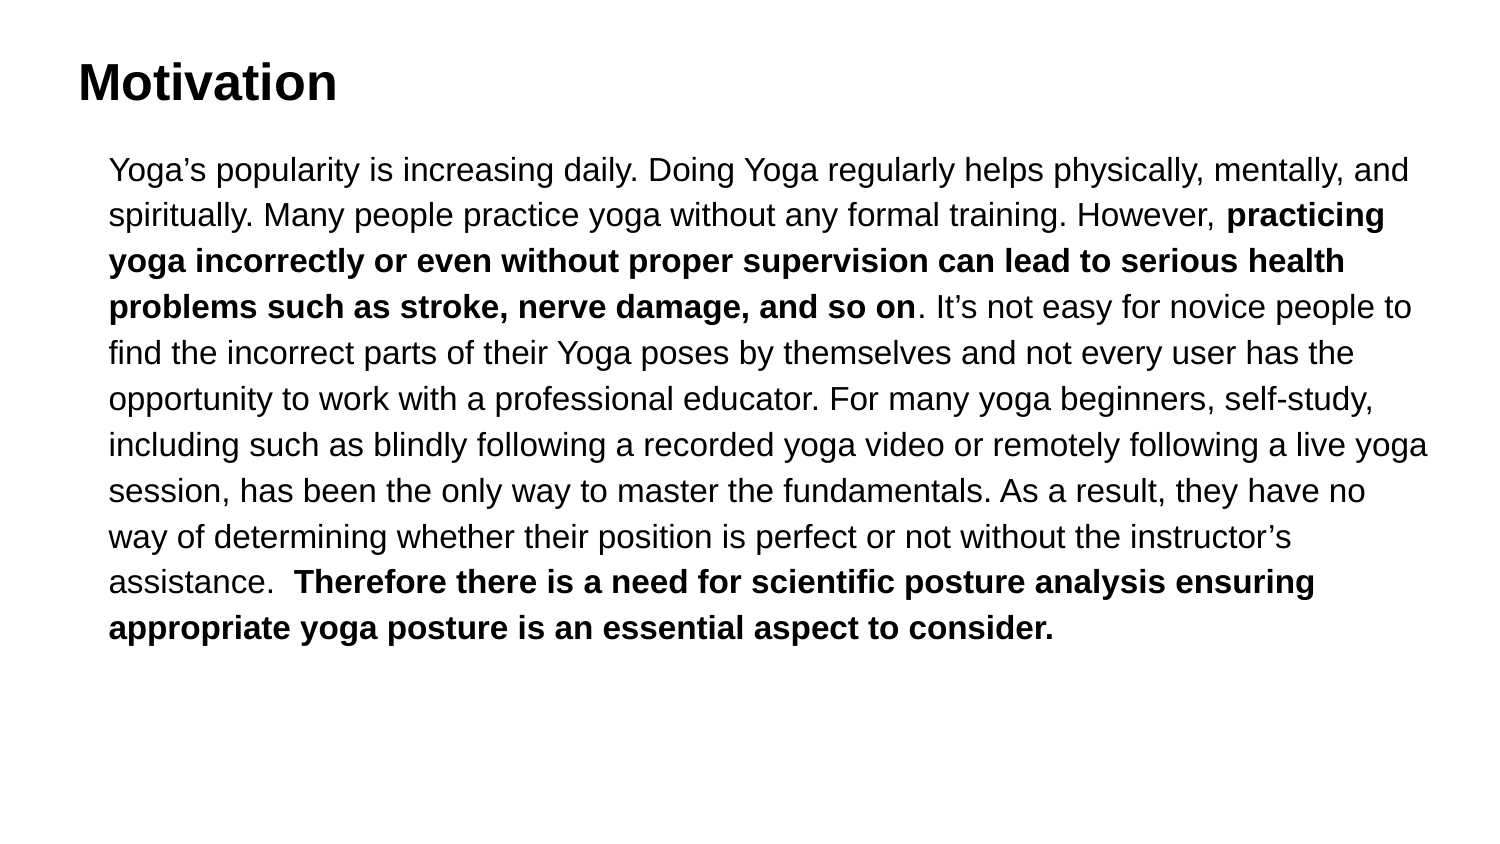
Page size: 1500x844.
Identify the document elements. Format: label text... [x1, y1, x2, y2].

text_box Motivation [63, 33, 1166, 126]
list Yoga’s popularity is increasing daily. Doing Yoga regularly helps physically, mentally, and spiritually. Many people practice yoga without any formal training. However, practicing yoga incorrectly or even without proper supervision can lead to serious health problems such as stroke, nerve damage, and so on. It’s not easy for novice people to find the incorrect parts of their Yoga poses by themselves and not every user has the opportunity to work with a professional educator. For many yoga beginners, self-study, including such as blindly following a recorded yoga video or remotely following a live yoga session, has been the only way to master the fundamentals. As a result, they have no way of determining whether their position is perfect or not without the instructor’s assistance. Therefore there is a need for scientific posture analysis ensuring appropriate yoga posture is an essential aspect to consider. [93, 126, 1449, 775]
